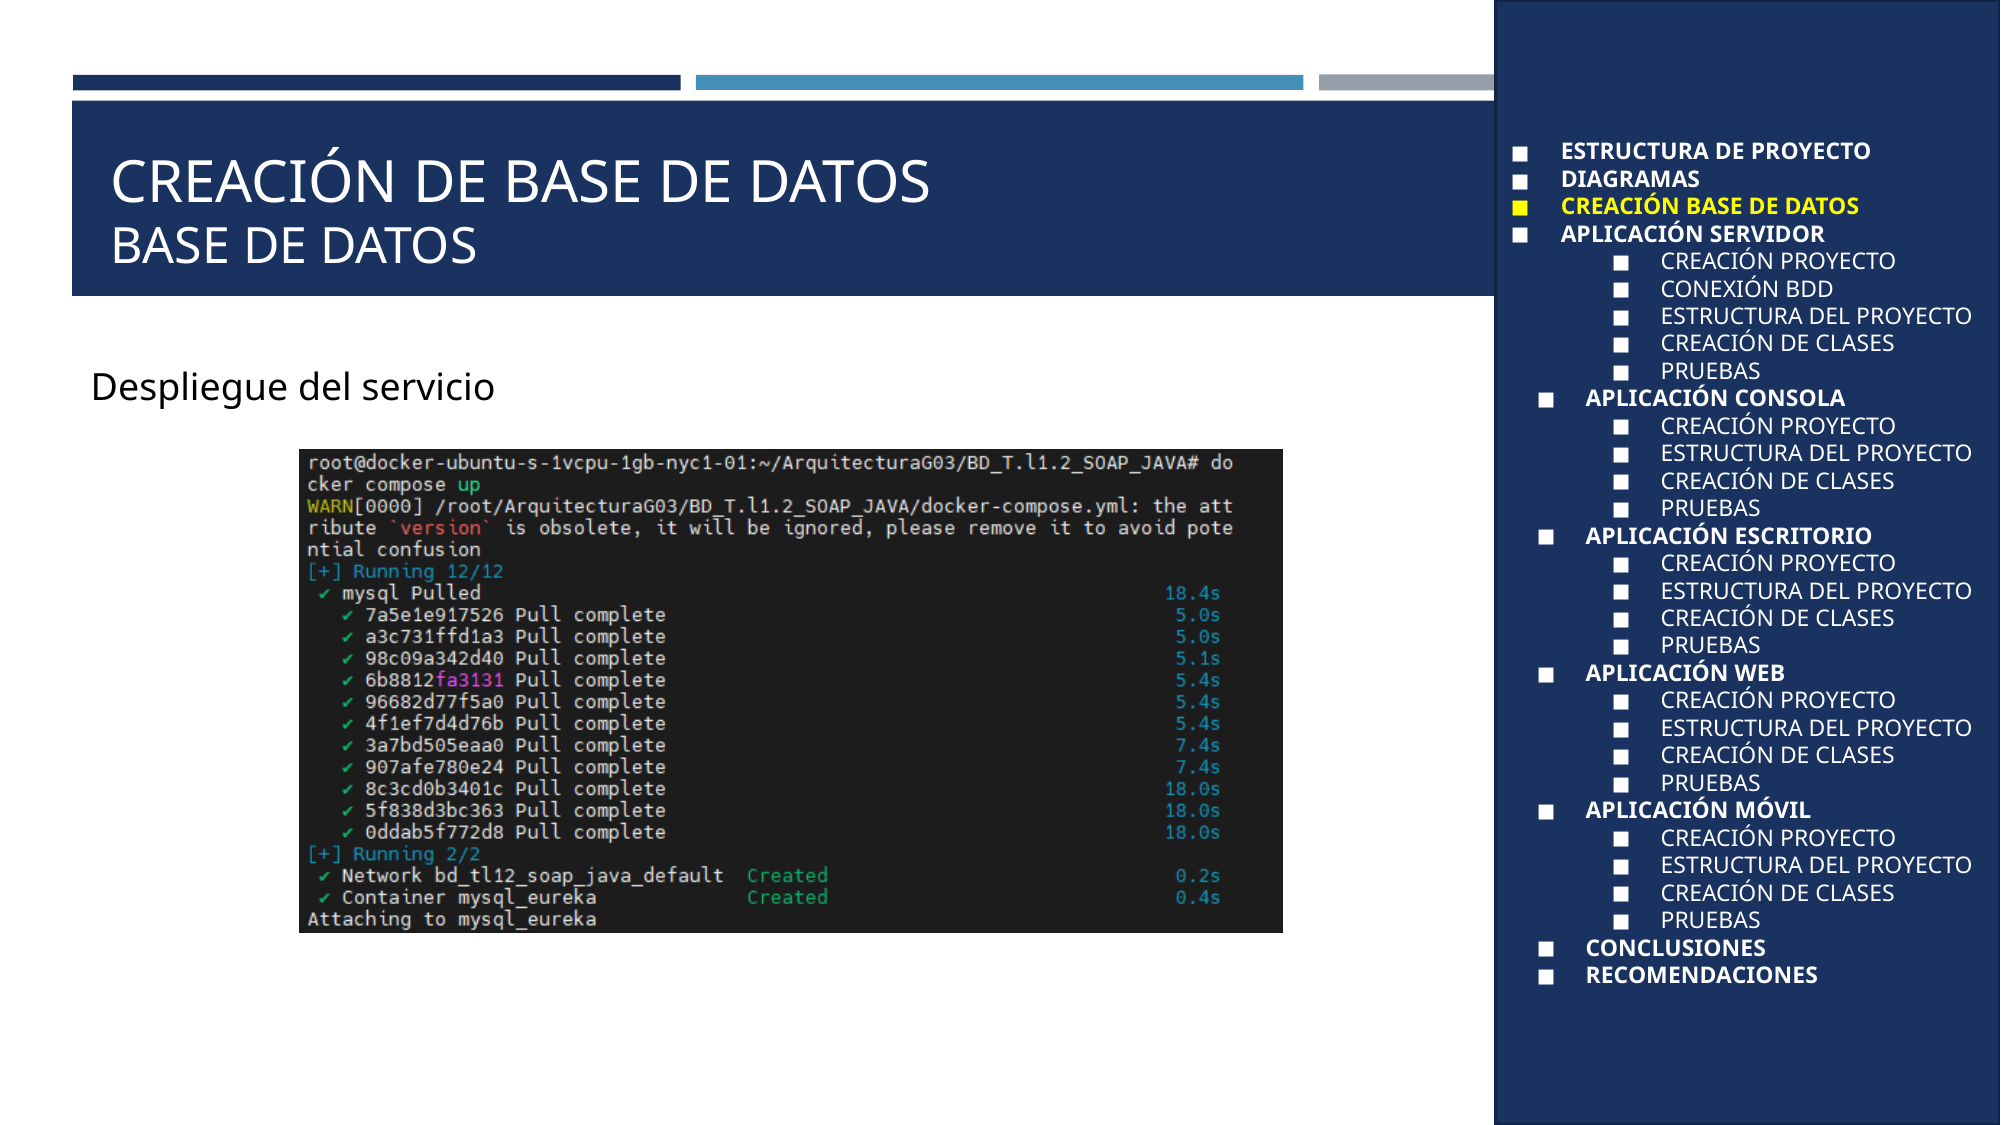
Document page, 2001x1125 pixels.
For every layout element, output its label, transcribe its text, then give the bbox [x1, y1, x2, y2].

list Despliegue del servicio [75, 321, 1467, 450]
title CREACIÓN DE BASE DE DATOS BASE DE DATOS [95, 115, 1486, 282]
text_box ESTRUCTURA DE PROYECTO DIAGRAMAS CREACIÓN BASE DE DATOS APLICACIÓN SERVIDOR CREACIÓN PROYECTO CONEXIÓN BDD ESTRUCTURA DEL PROYECTO CREACIÓN DE CLASES PRUEBAS APLICACIÓN CONSOLA CREACIÓN PROYECTO ESTRUCTURA DEL PROYECTO CREACIÓN DE CLASES PRUEBAS APLICACIÓN ESCRITORIO CREACIÓN PROYECTO ESTRUCTURA DEL PROYECTO CREACIÓN DE CLASES PRUEBAS APLICACIÓN WEB CREACIÓN PROYECTO ESTRUCTURA DEL PROYECTO CREACIÓN DE CLASES PRUEBAS APLICACIÓN MÓVIL CREACIÓN PROYECTO ESTRUCTURA DEL PROYECTO CREACIÓN DE CLASES PRUEBAS CONCLUSIONES RECOMENDACIONES [1495, 0, 2000, 1125]
picture [298, 449, 1283, 933]
